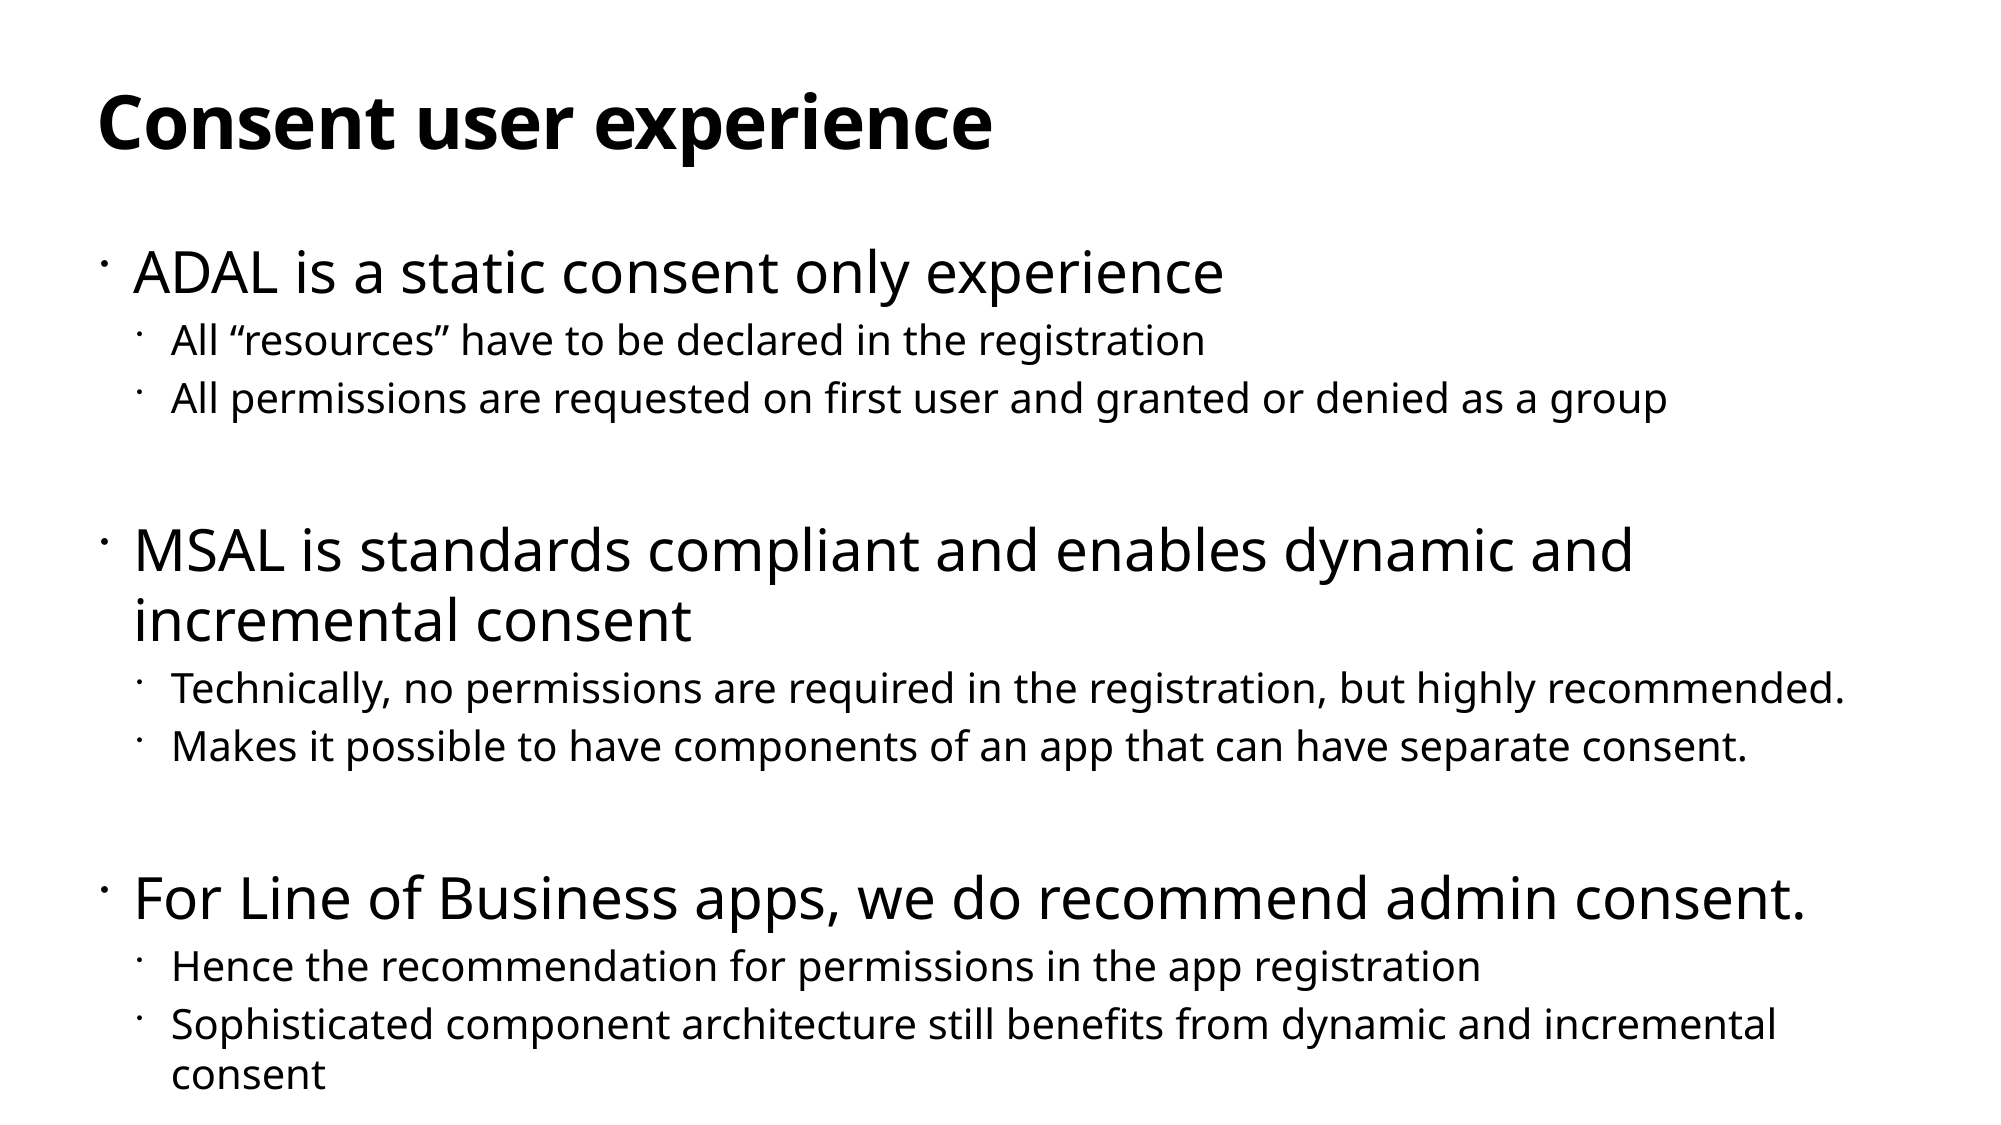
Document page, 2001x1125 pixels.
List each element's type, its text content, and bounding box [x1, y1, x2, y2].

list ADAL is a static consent only experience All “resources” have to be declared in the registration All permissions are requested on first user and granted or denied as a group MSAL is standards compliant and enables dynamic and incremental consent Technically, no permissions are required in the registration, but highly recommended. Makes it possible to have components of an app that can have separate consent. For Line of Business apps, we do recommend admin consent. Hence the recommendation for permissions in the app registration Sophisticated component architecture still benefits from dynamic and incremental consent [95, 235, 1904, 1032]
title Consent user experience [96, 75, 1904, 166]
